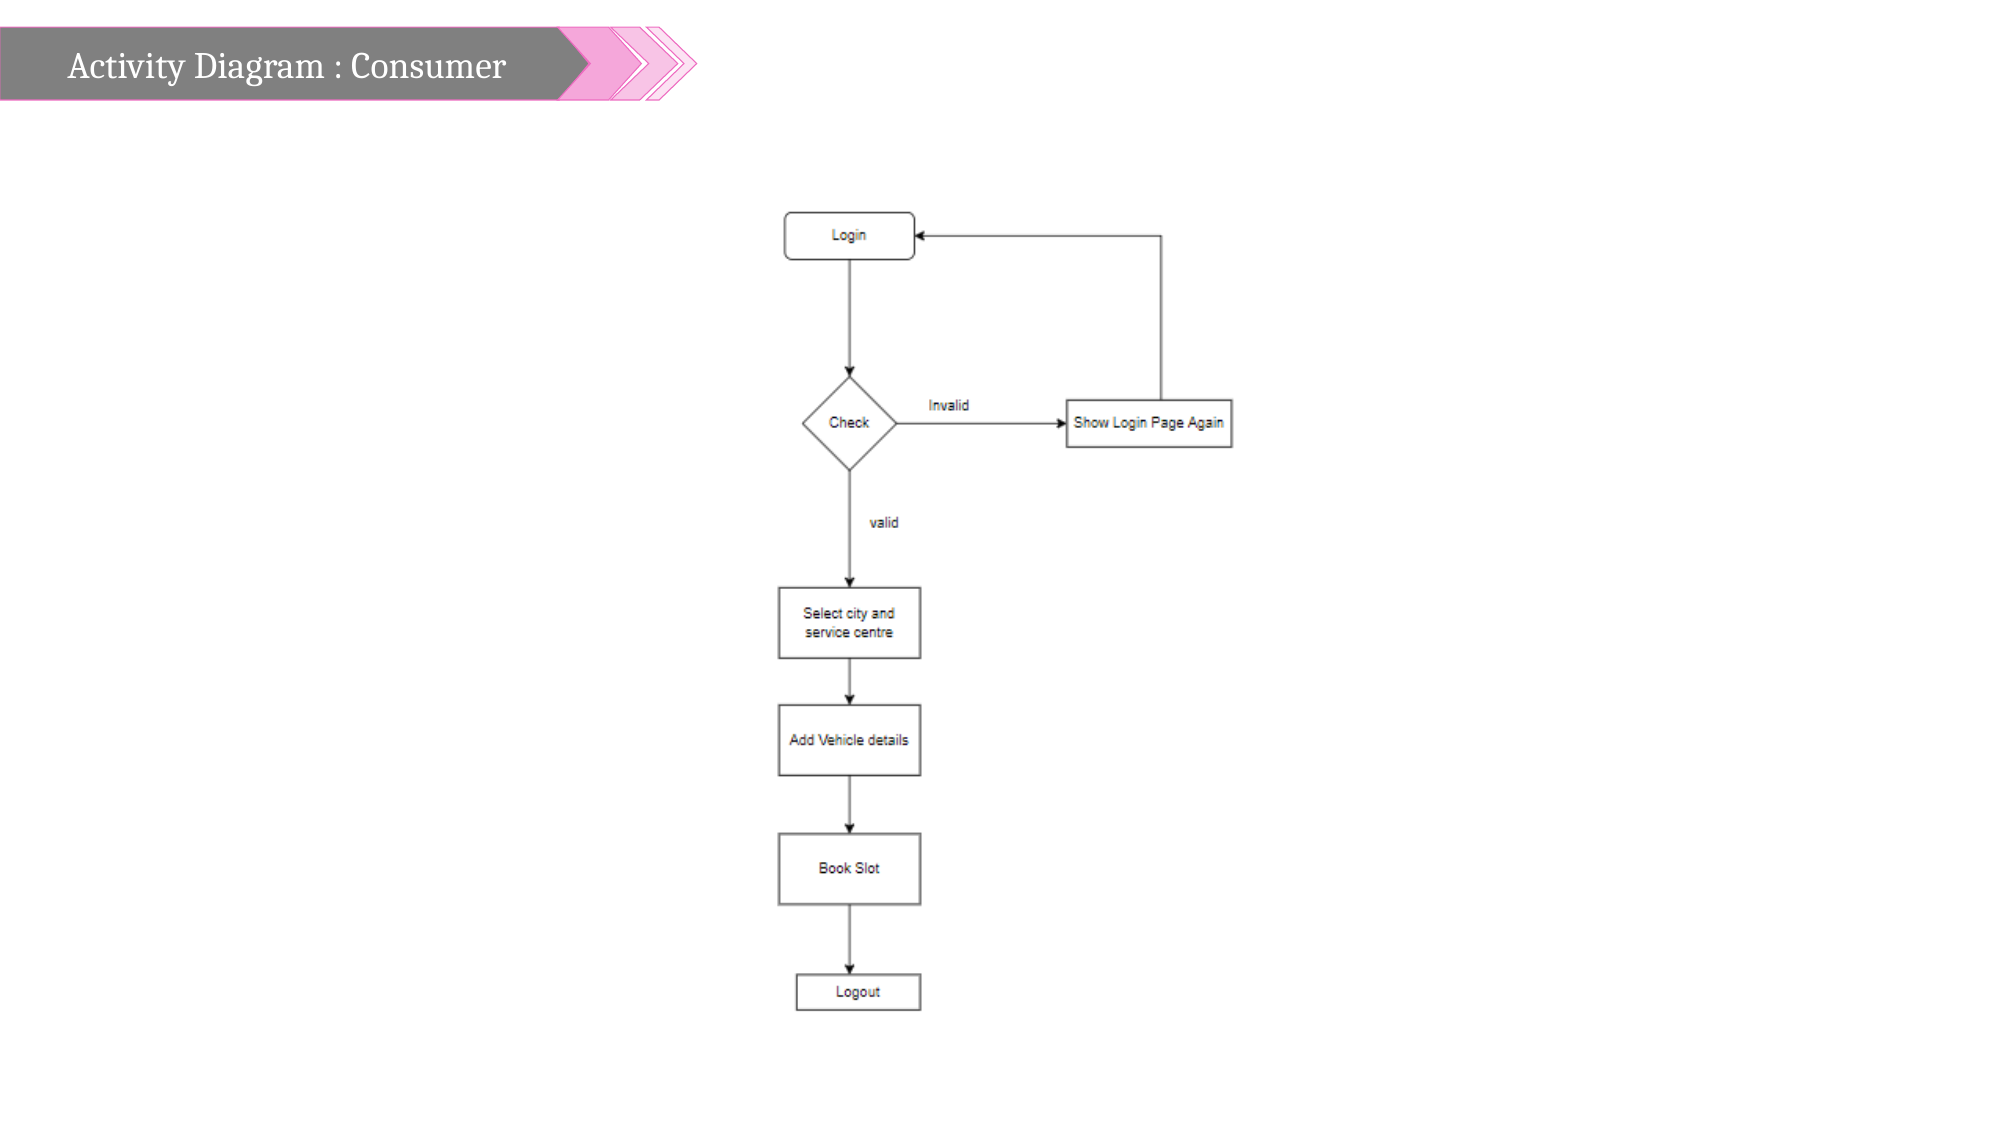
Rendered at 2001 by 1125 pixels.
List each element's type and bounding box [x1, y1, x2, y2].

picture [624, 148, 1276, 1069]
text_box [0, 27, 697, 100]
